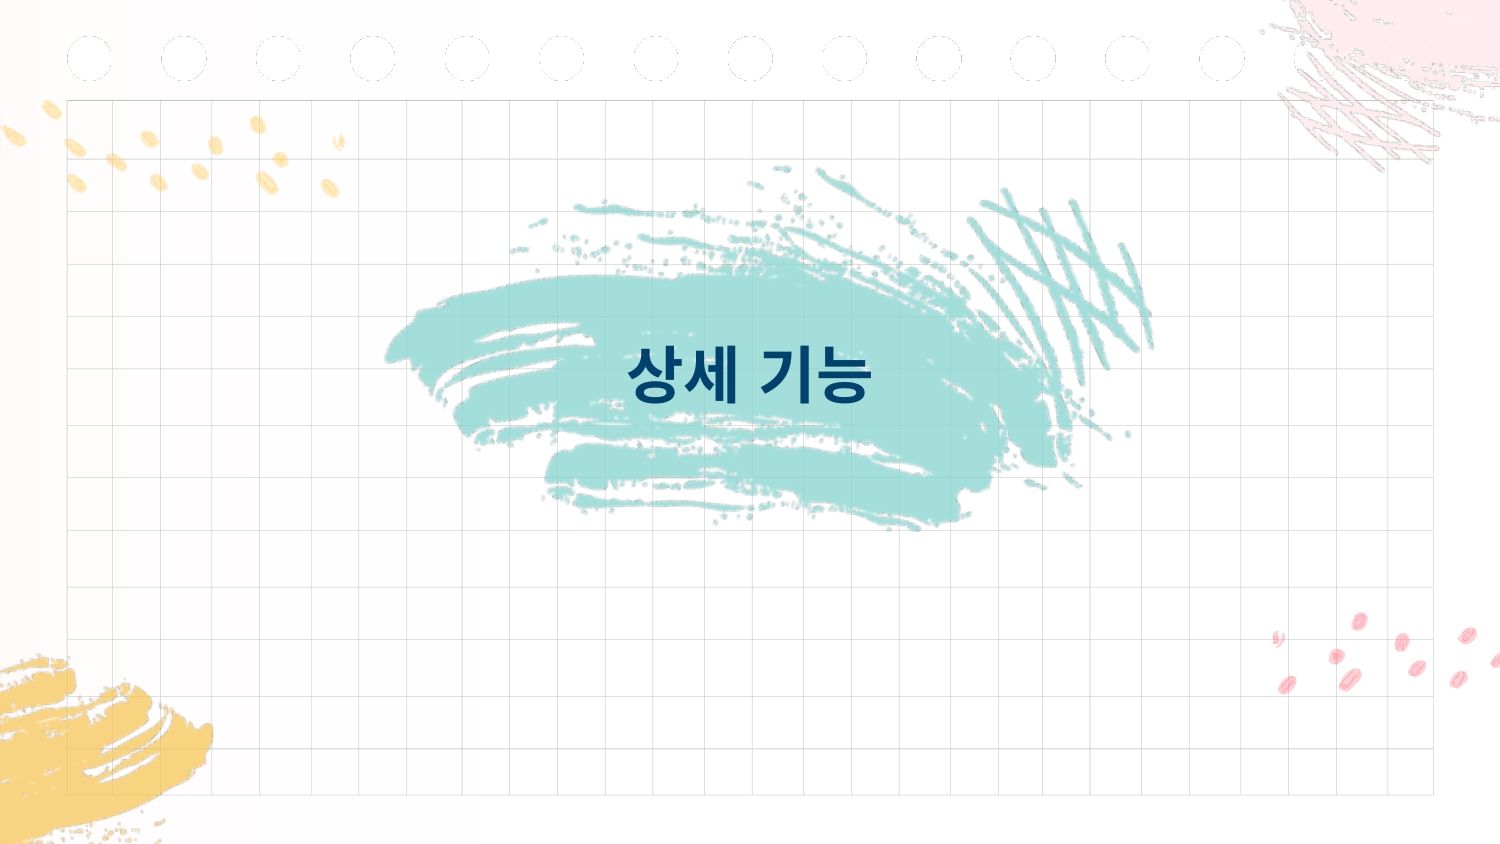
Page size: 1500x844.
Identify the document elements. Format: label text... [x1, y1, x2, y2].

title 상세 기능 [1148, 203, 1340, 427]
title 상세 기능 [160, 203, 417, 427]
picture [0, 0, 1500, 844]
picture [0, 514, 244, 844]
